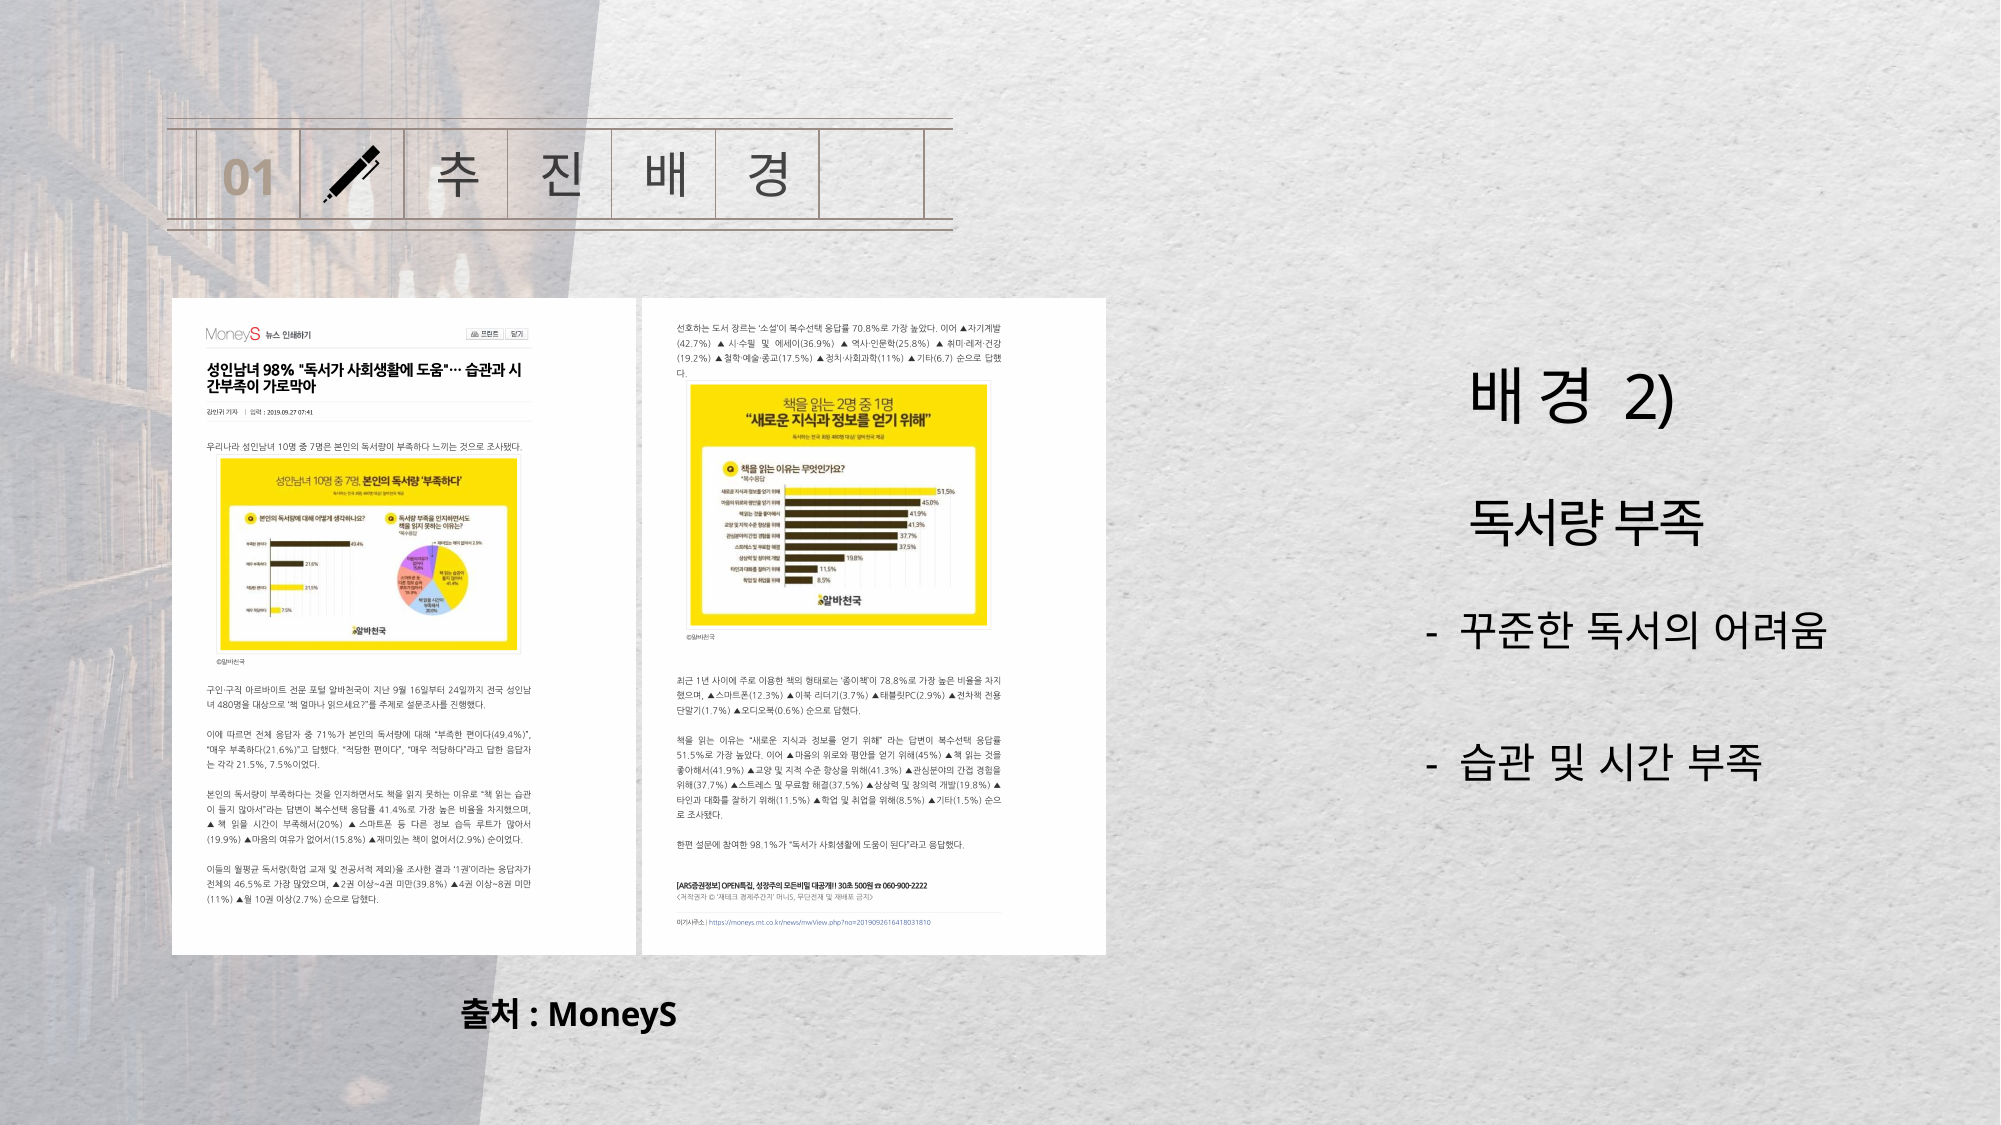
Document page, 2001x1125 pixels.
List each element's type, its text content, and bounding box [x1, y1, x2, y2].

text_box 출처: MoneyS [445, 986, 693, 1041]
text_box - 꾸준한 독서의 어려움 - 습관 및 시간 부족 [1410, 603, 2000, 797]
text_box 독서량 부족 [1453, 482, 2000, 561]
picture [642, 298, 1106, 955]
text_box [167, 118, 953, 230]
picture [172, 298, 636, 955]
text_box 배 경 2) [1453, 349, 2000, 440]
